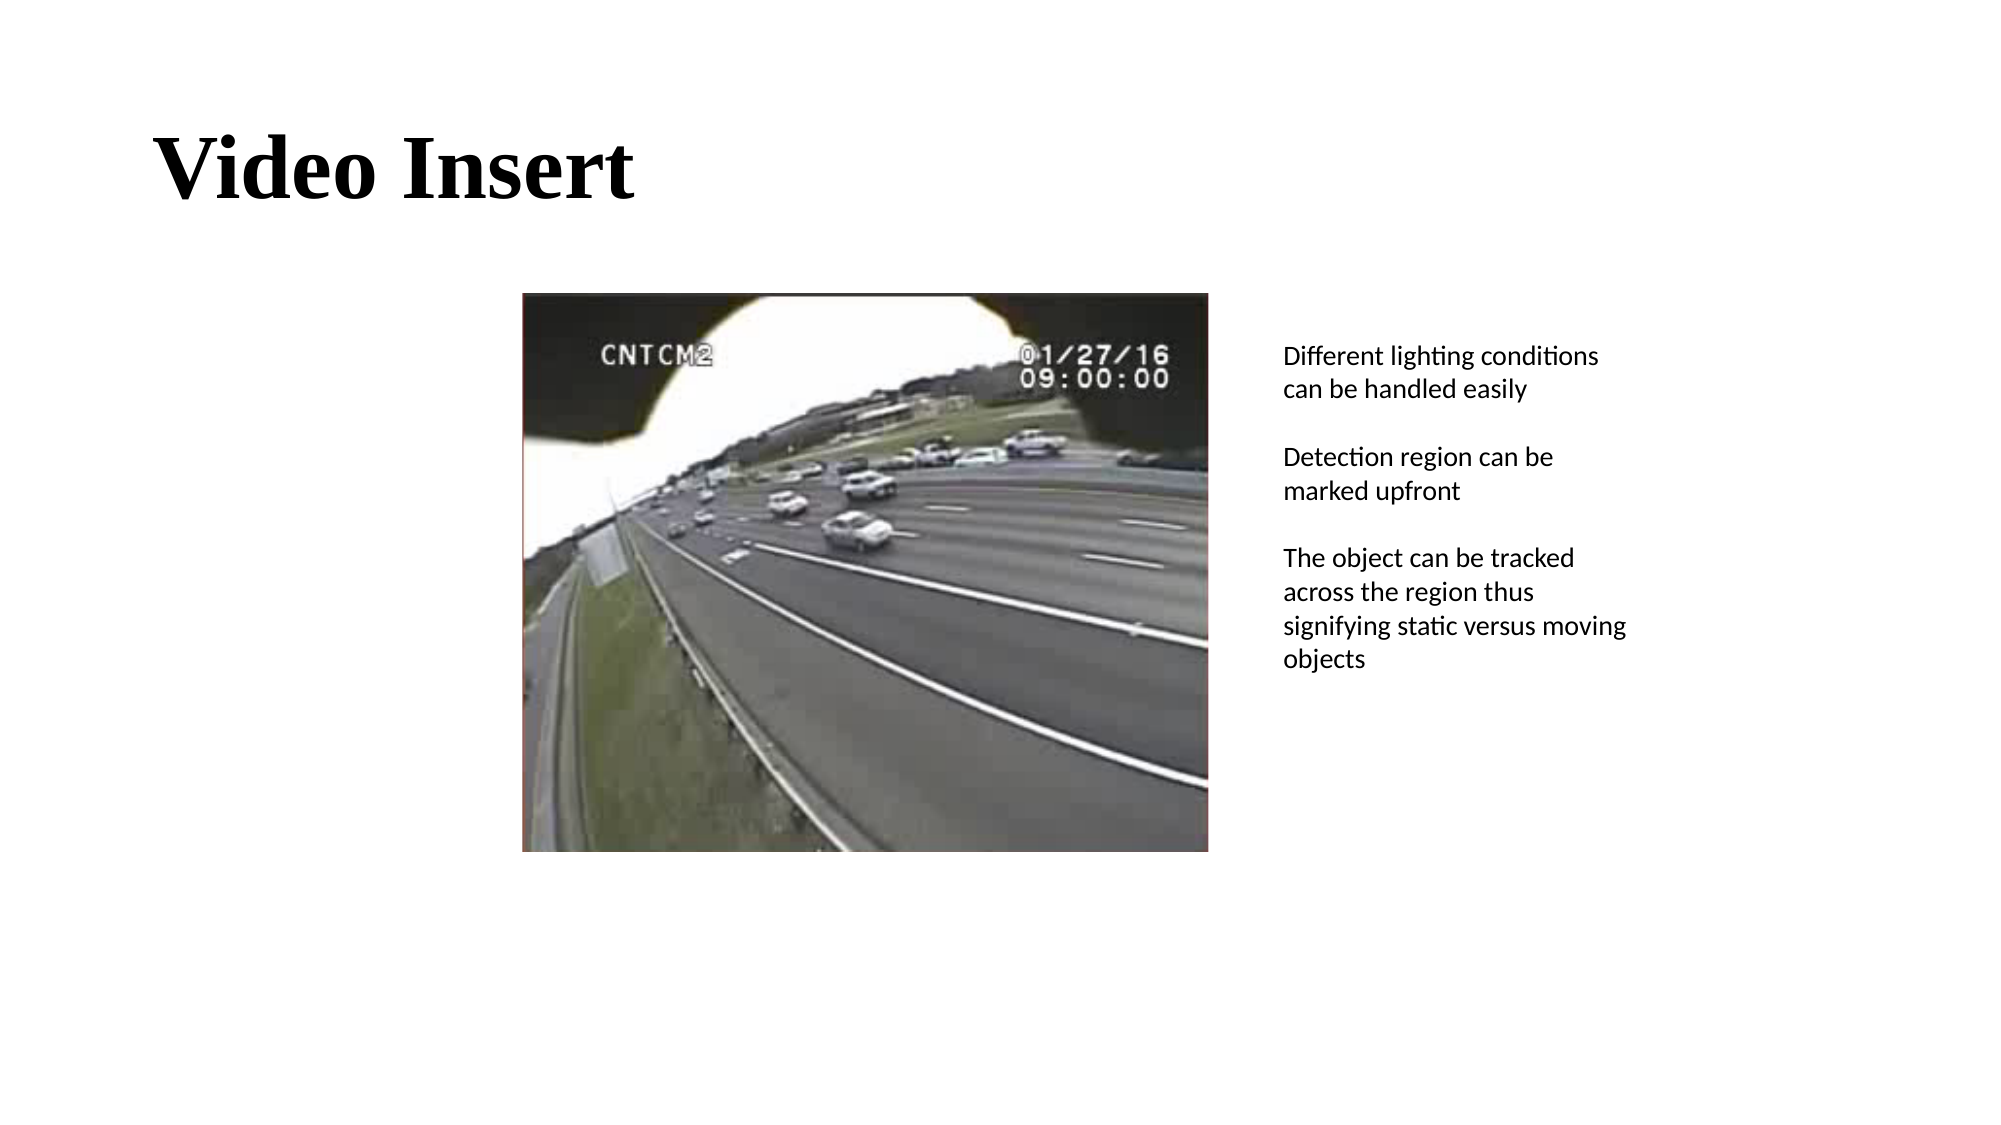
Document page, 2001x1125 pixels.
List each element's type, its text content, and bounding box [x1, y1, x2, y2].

title Video Insert [137, 59, 1863, 278]
picture [522, 293, 1209, 852]
text_box Different lighting conditions can be handled easily Detection region can be marked upfront The object can be tracked across the region thus signifying static versus moving objects [1268, 329, 1647, 750]
